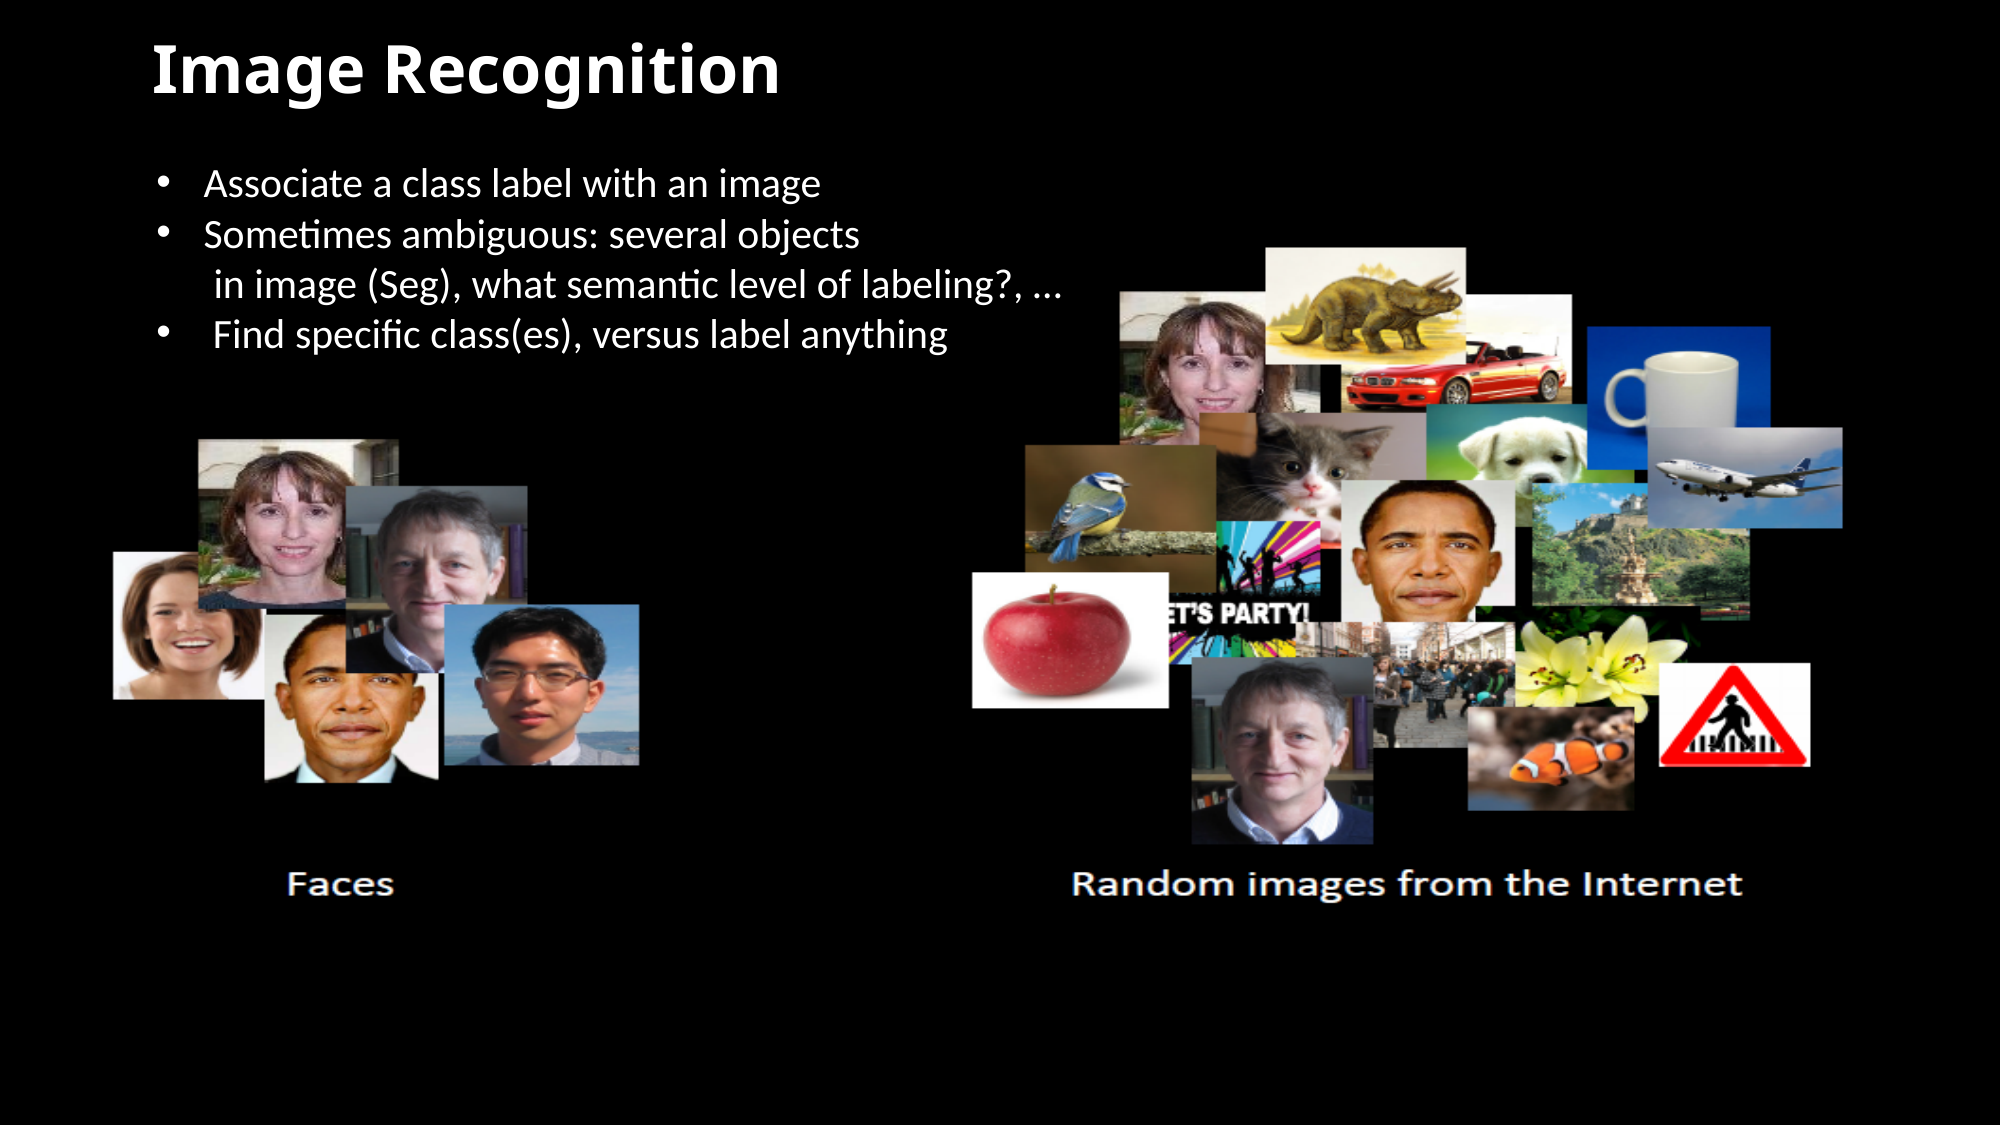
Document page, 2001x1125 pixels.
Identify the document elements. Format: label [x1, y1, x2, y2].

list [0, 0, 2000, 1125]
